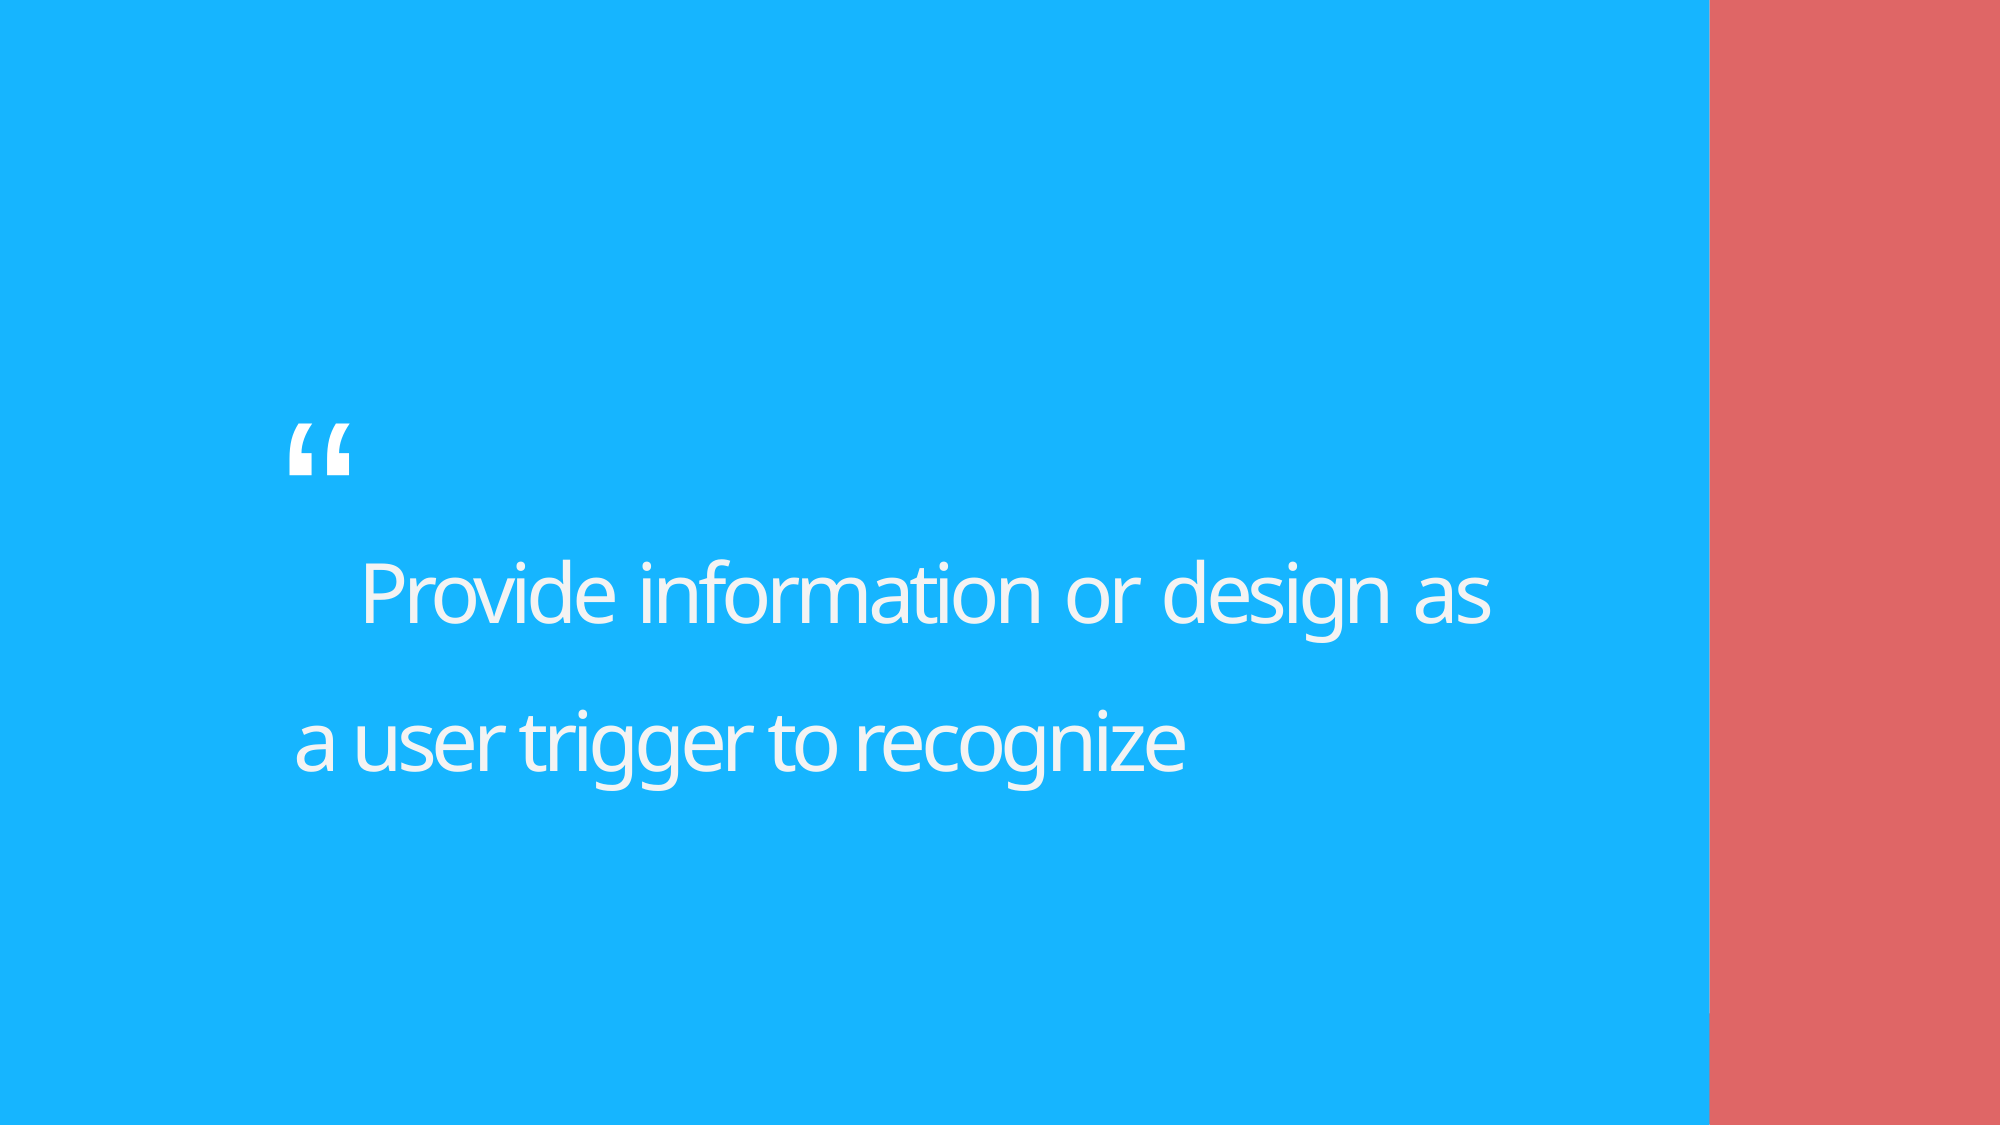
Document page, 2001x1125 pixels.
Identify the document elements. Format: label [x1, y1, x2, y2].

text_box [0, 0, 2000, 1125]
